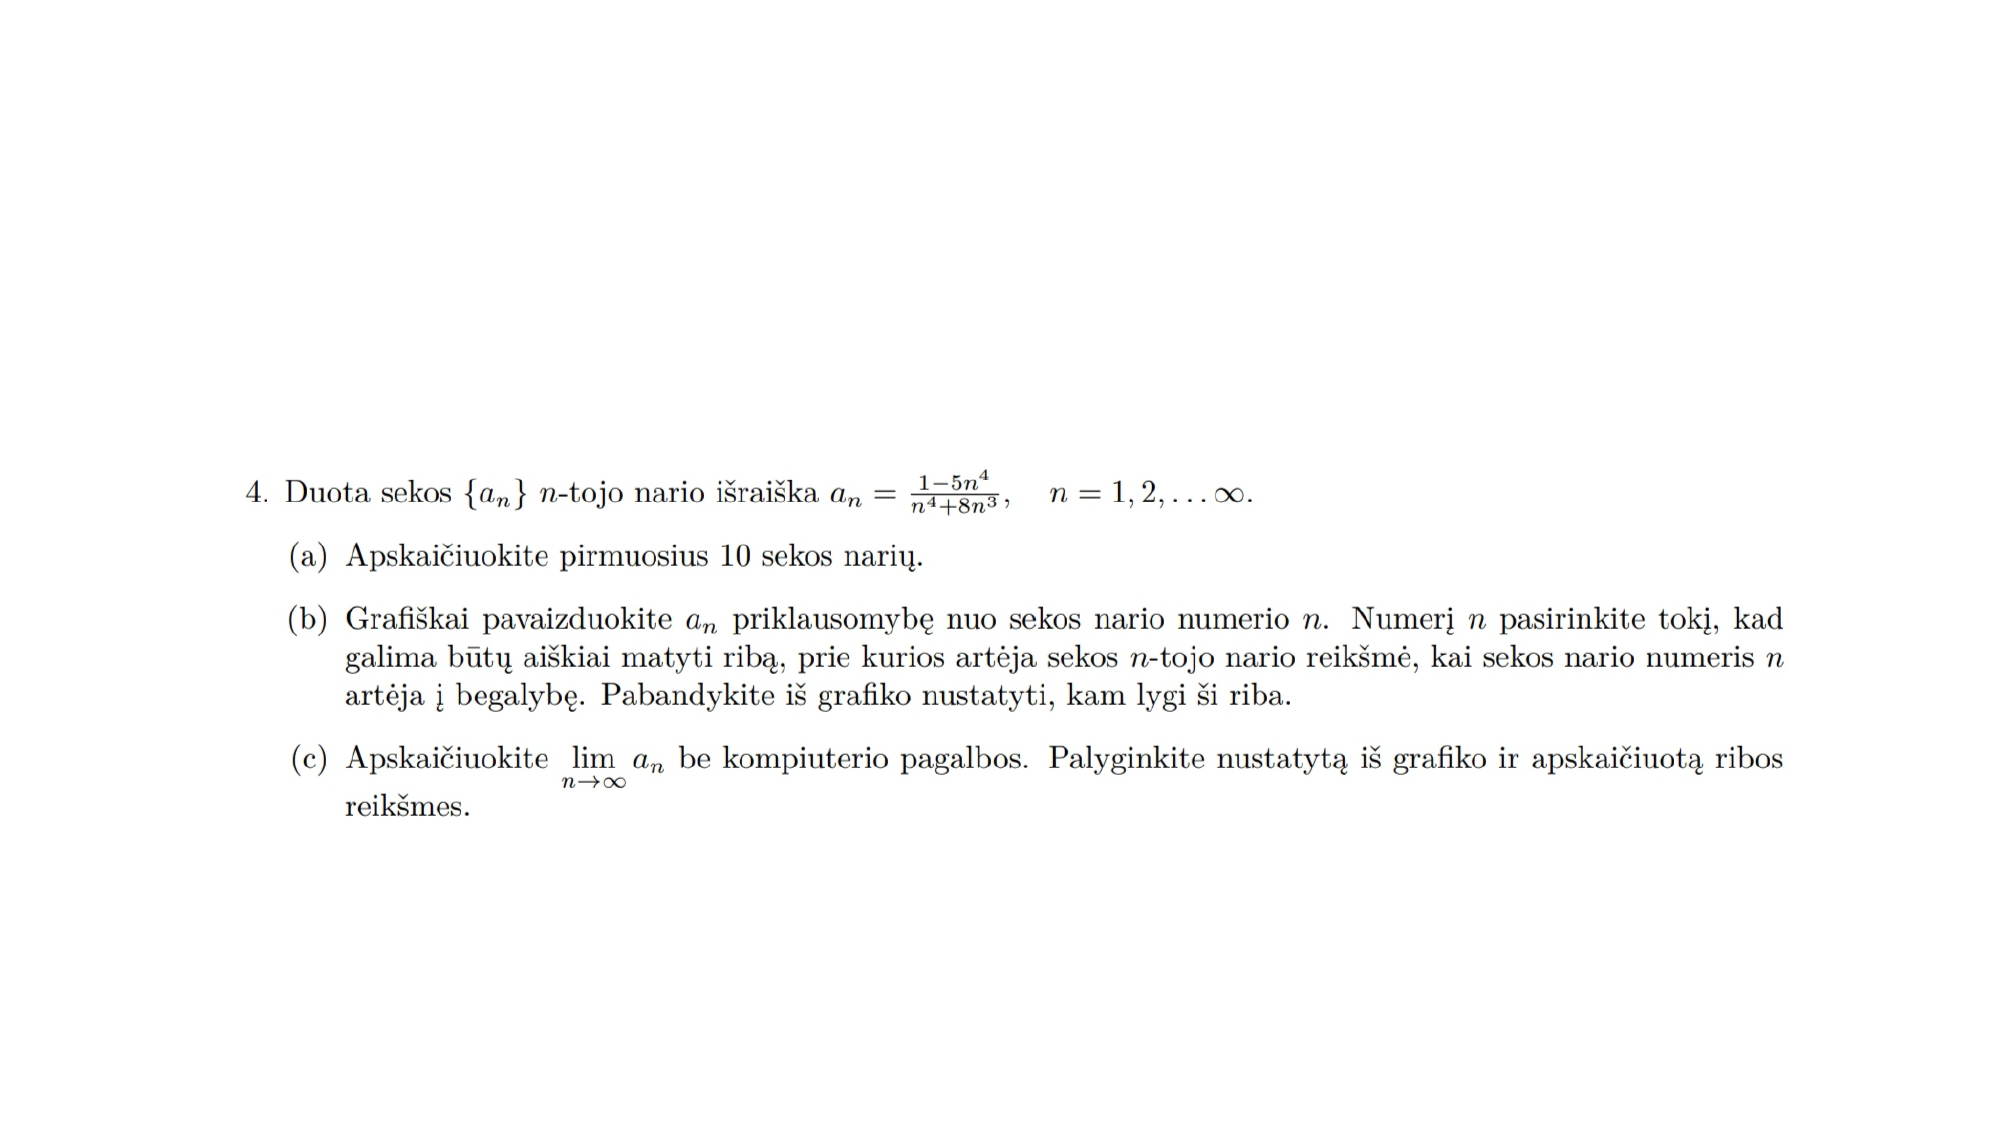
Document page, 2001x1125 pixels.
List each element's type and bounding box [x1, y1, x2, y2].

list [137, 435, 1863, 877]
